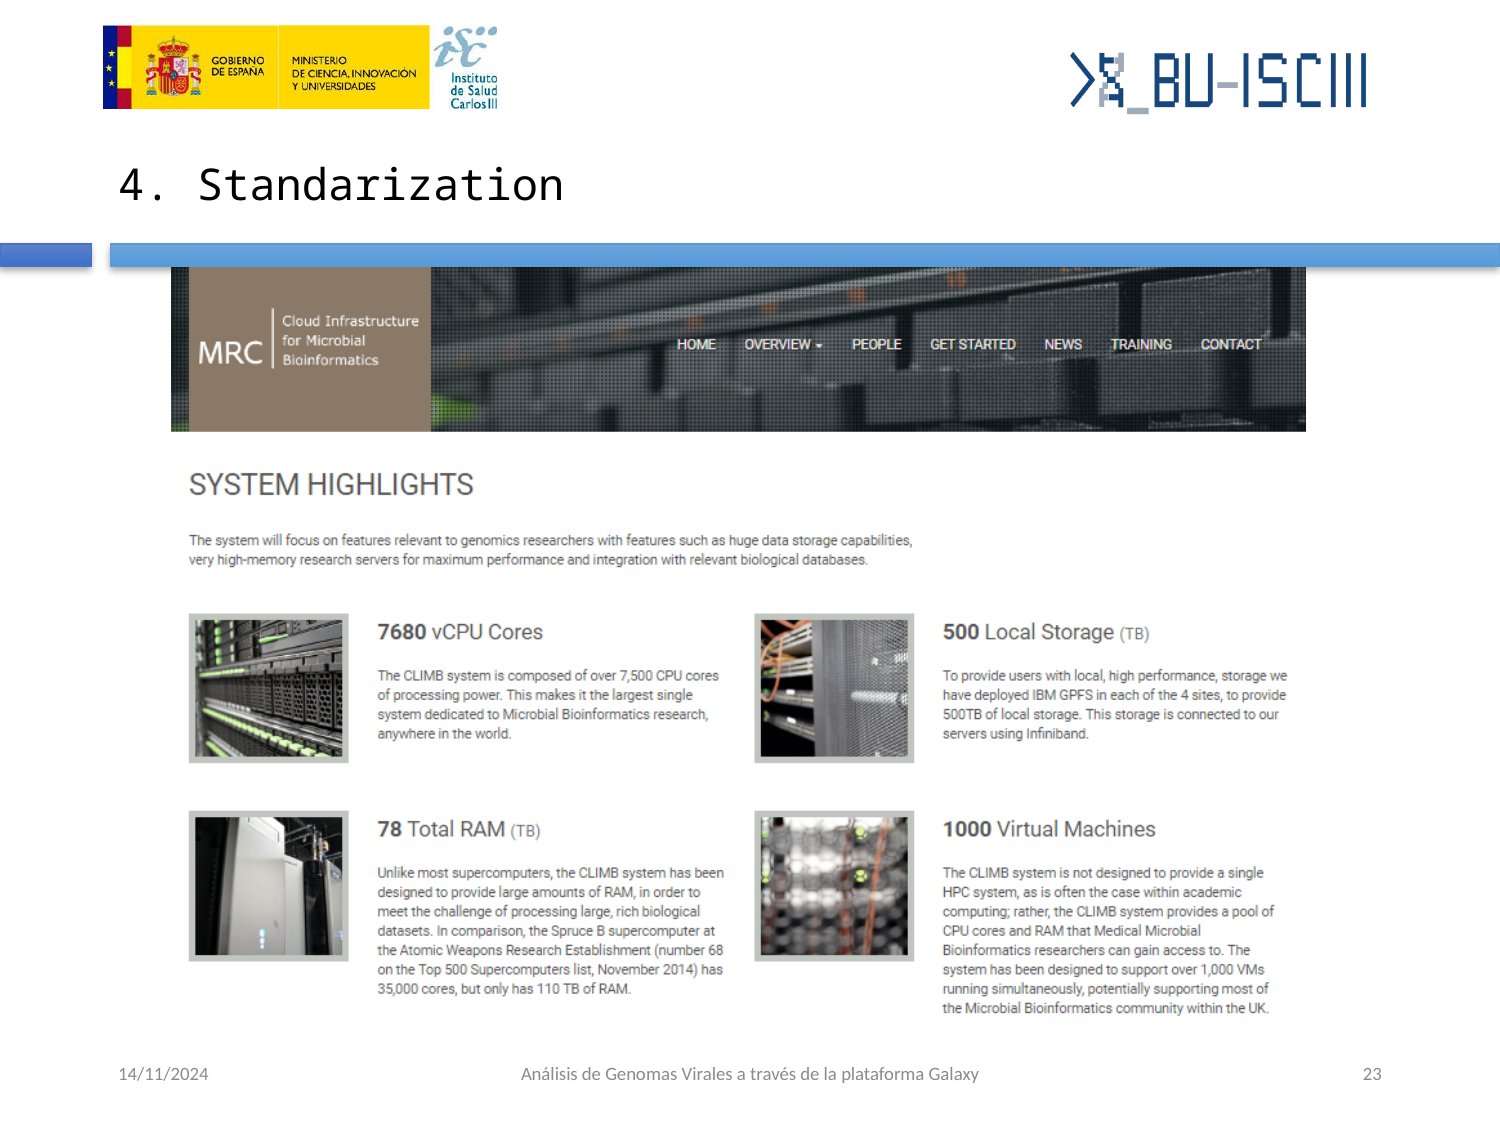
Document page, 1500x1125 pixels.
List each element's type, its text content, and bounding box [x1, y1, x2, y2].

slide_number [103, 1042, 441, 1103]
footer Análisis de Genomas Virales a través de la plataforma Galaxy [496, 1048, 1004, 1103]
slide_number ‹#› [1059, 1042, 1397, 1103]
picture [170, 266, 1306, 1039]
picture [1059, 0, 1380, 114]
picture [103, 25, 497, 109]
text_box 4. Standarization [103, 114, 1397, 257]
